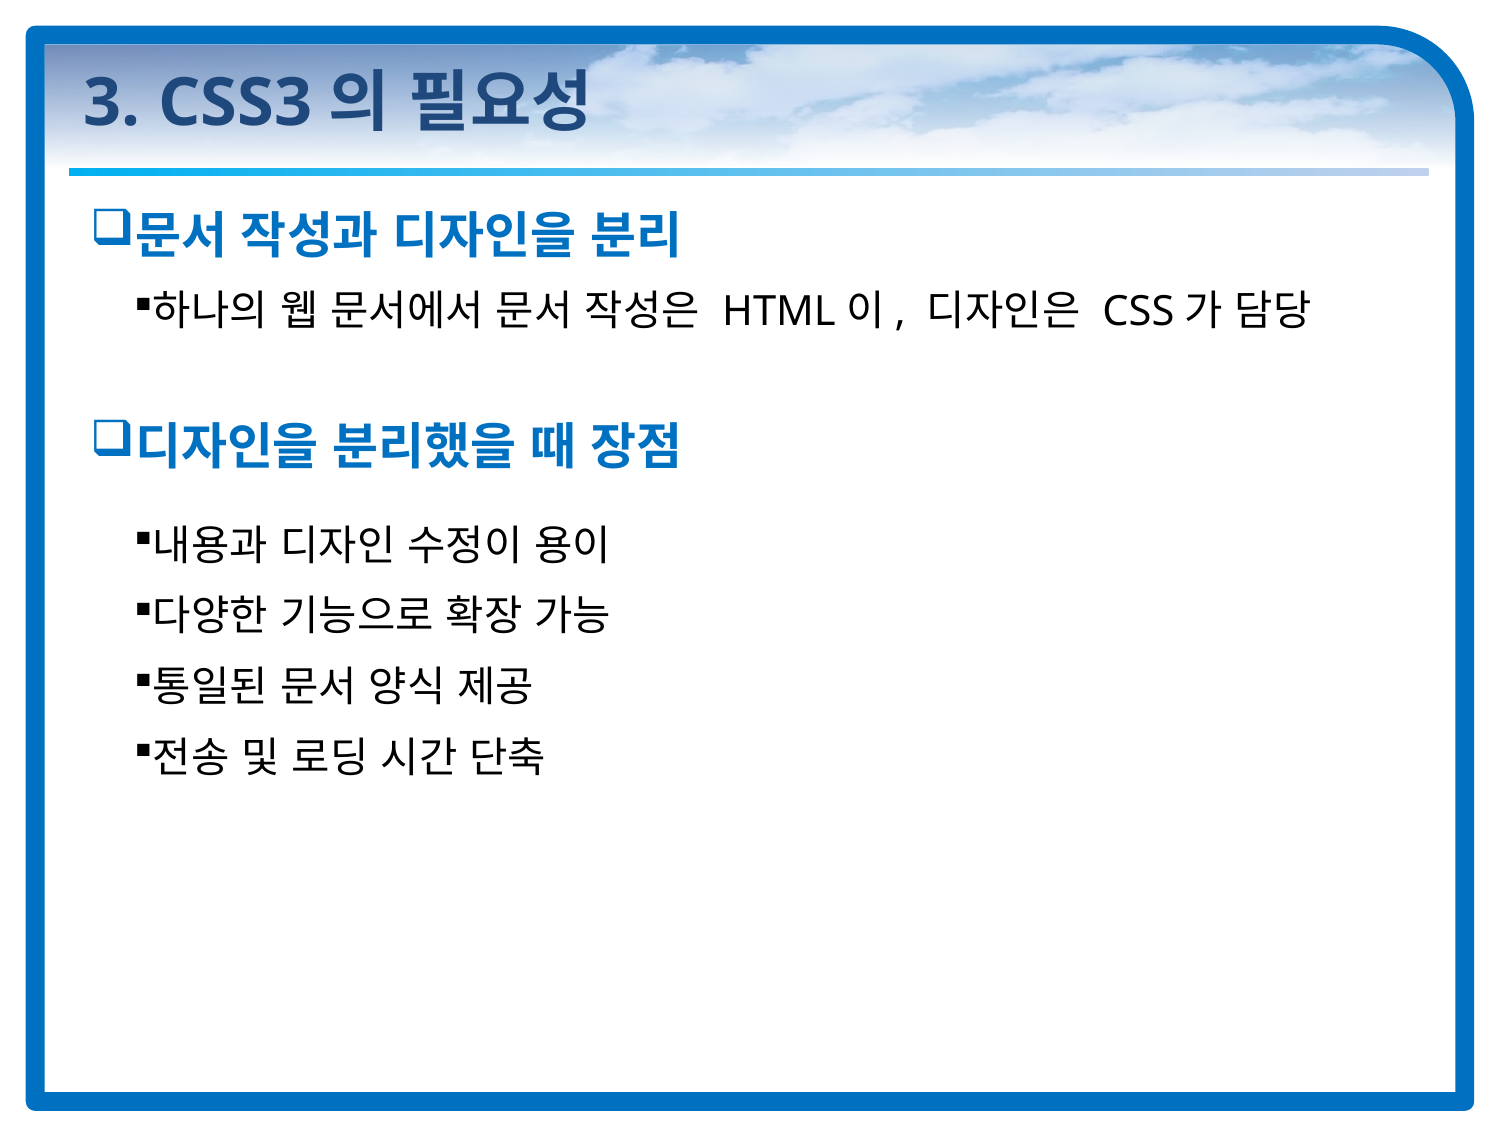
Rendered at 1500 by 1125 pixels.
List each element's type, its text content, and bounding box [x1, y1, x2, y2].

list 문서 작성과 디자인을 분리 하나의 웹 문서에서 문서 작성은 HTML이, 디자인은 CSS가 담당 디자인을 분리했을 때 장점 내용과 디자인 수정이 용이 다양한 기능으로 확장 가능 통일된 문서 양식 제공 전송 및 로딩 시간 단축 [75, 195, 1425, 1005]
title 3. CSS3의 필요성 [68, 35, 1419, 163]
